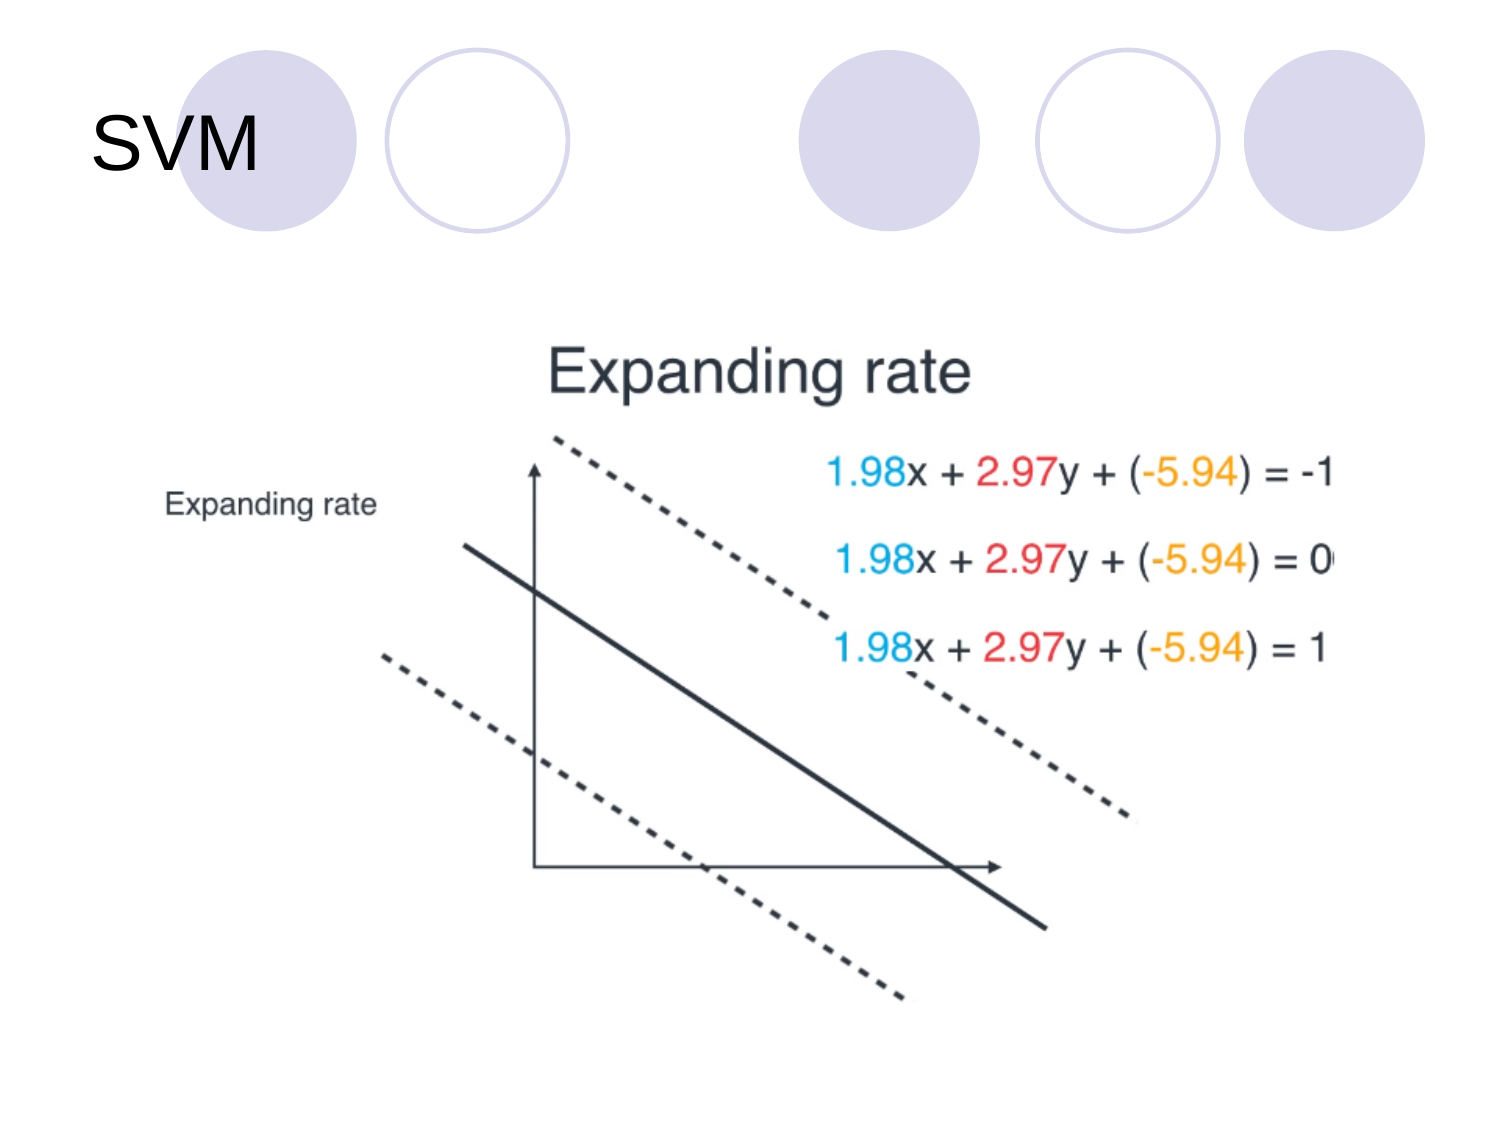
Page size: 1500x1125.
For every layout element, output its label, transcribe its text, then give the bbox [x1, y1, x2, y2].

title SVM [74, 44, 1426, 233]
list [139, 262, 1361, 1006]
